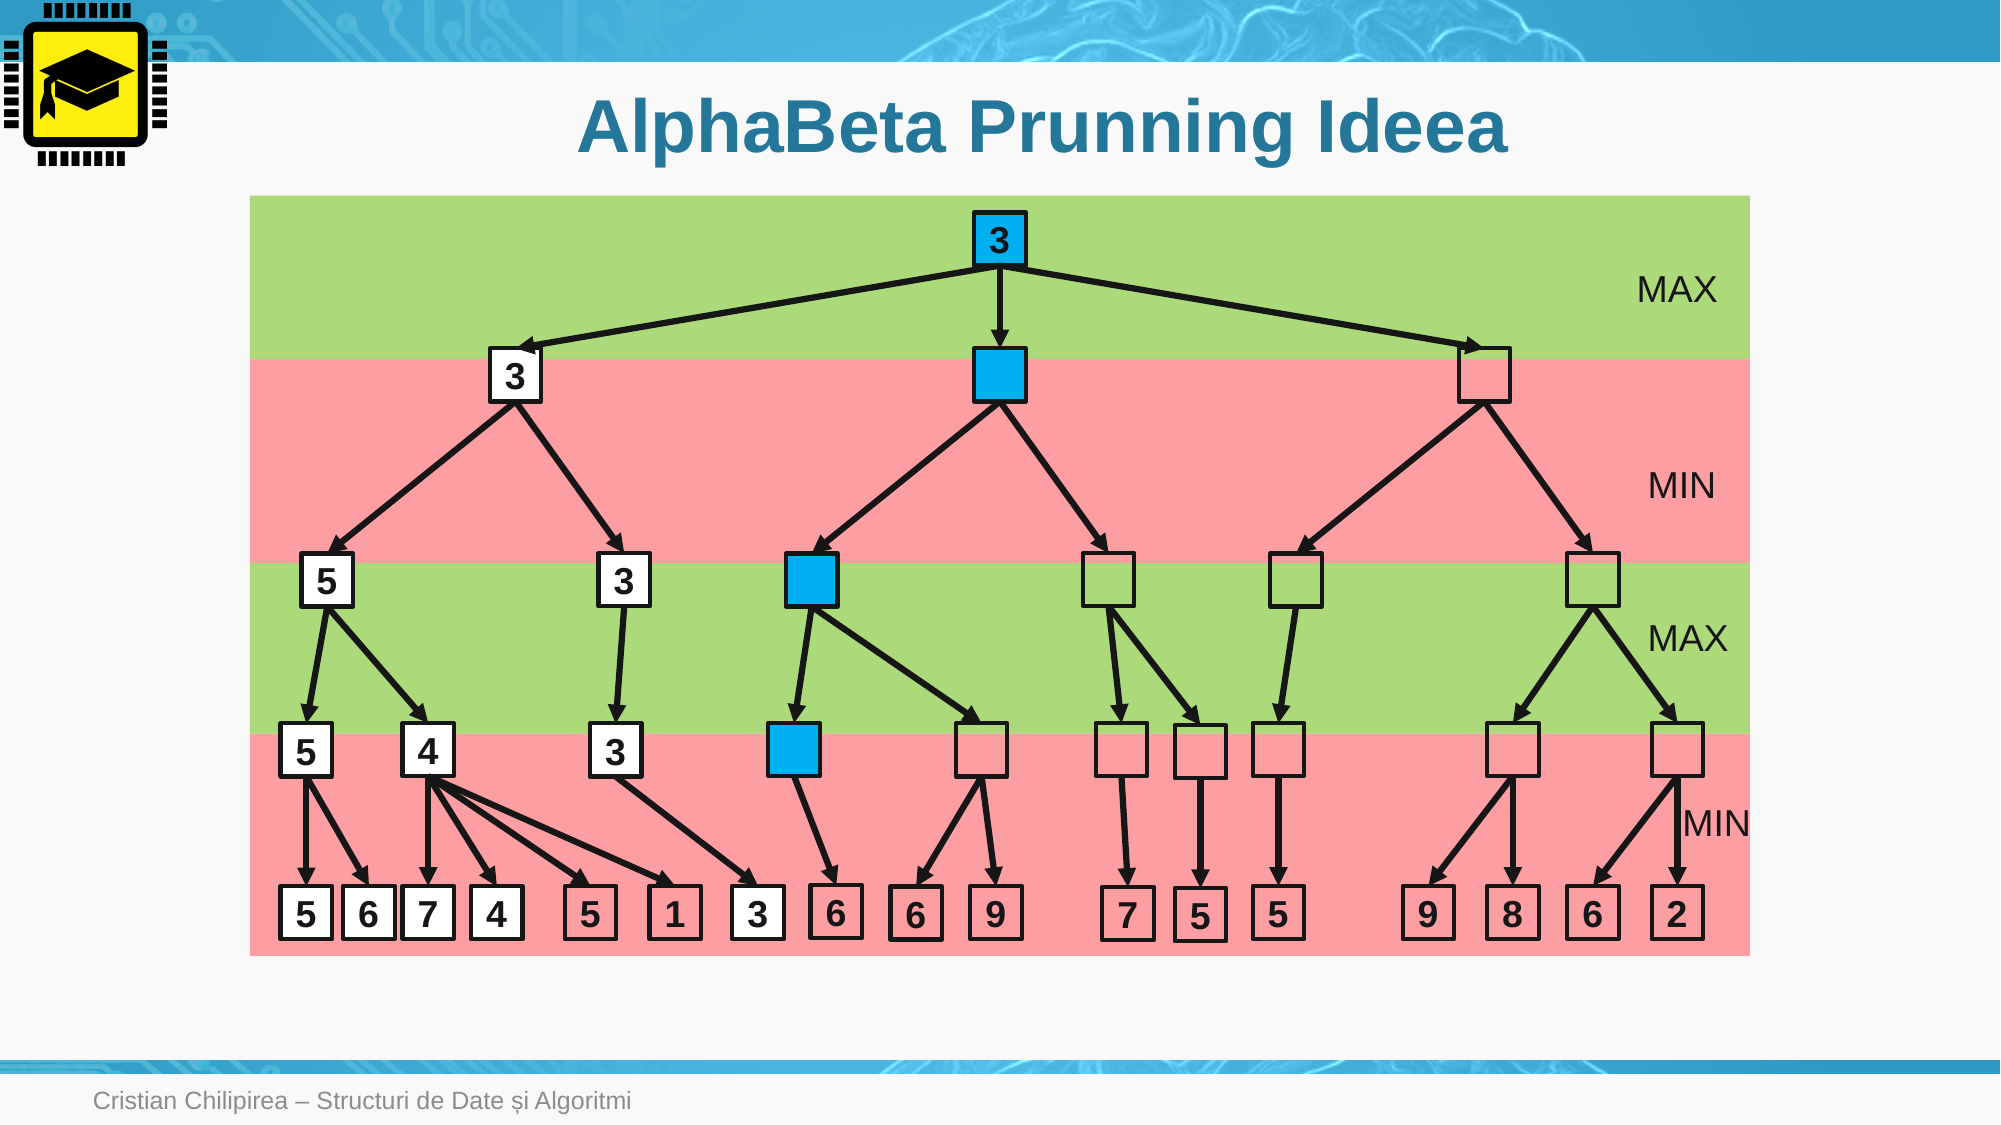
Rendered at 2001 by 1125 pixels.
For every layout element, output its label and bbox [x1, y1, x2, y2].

picture [0, 0, 2000, 166]
text_box [249, 195, 1766, 956]
picture [0, 1060, 2000, 1074]
title [170, 76, 1915, 180]
footer [77, 1073, 1338, 1125]
